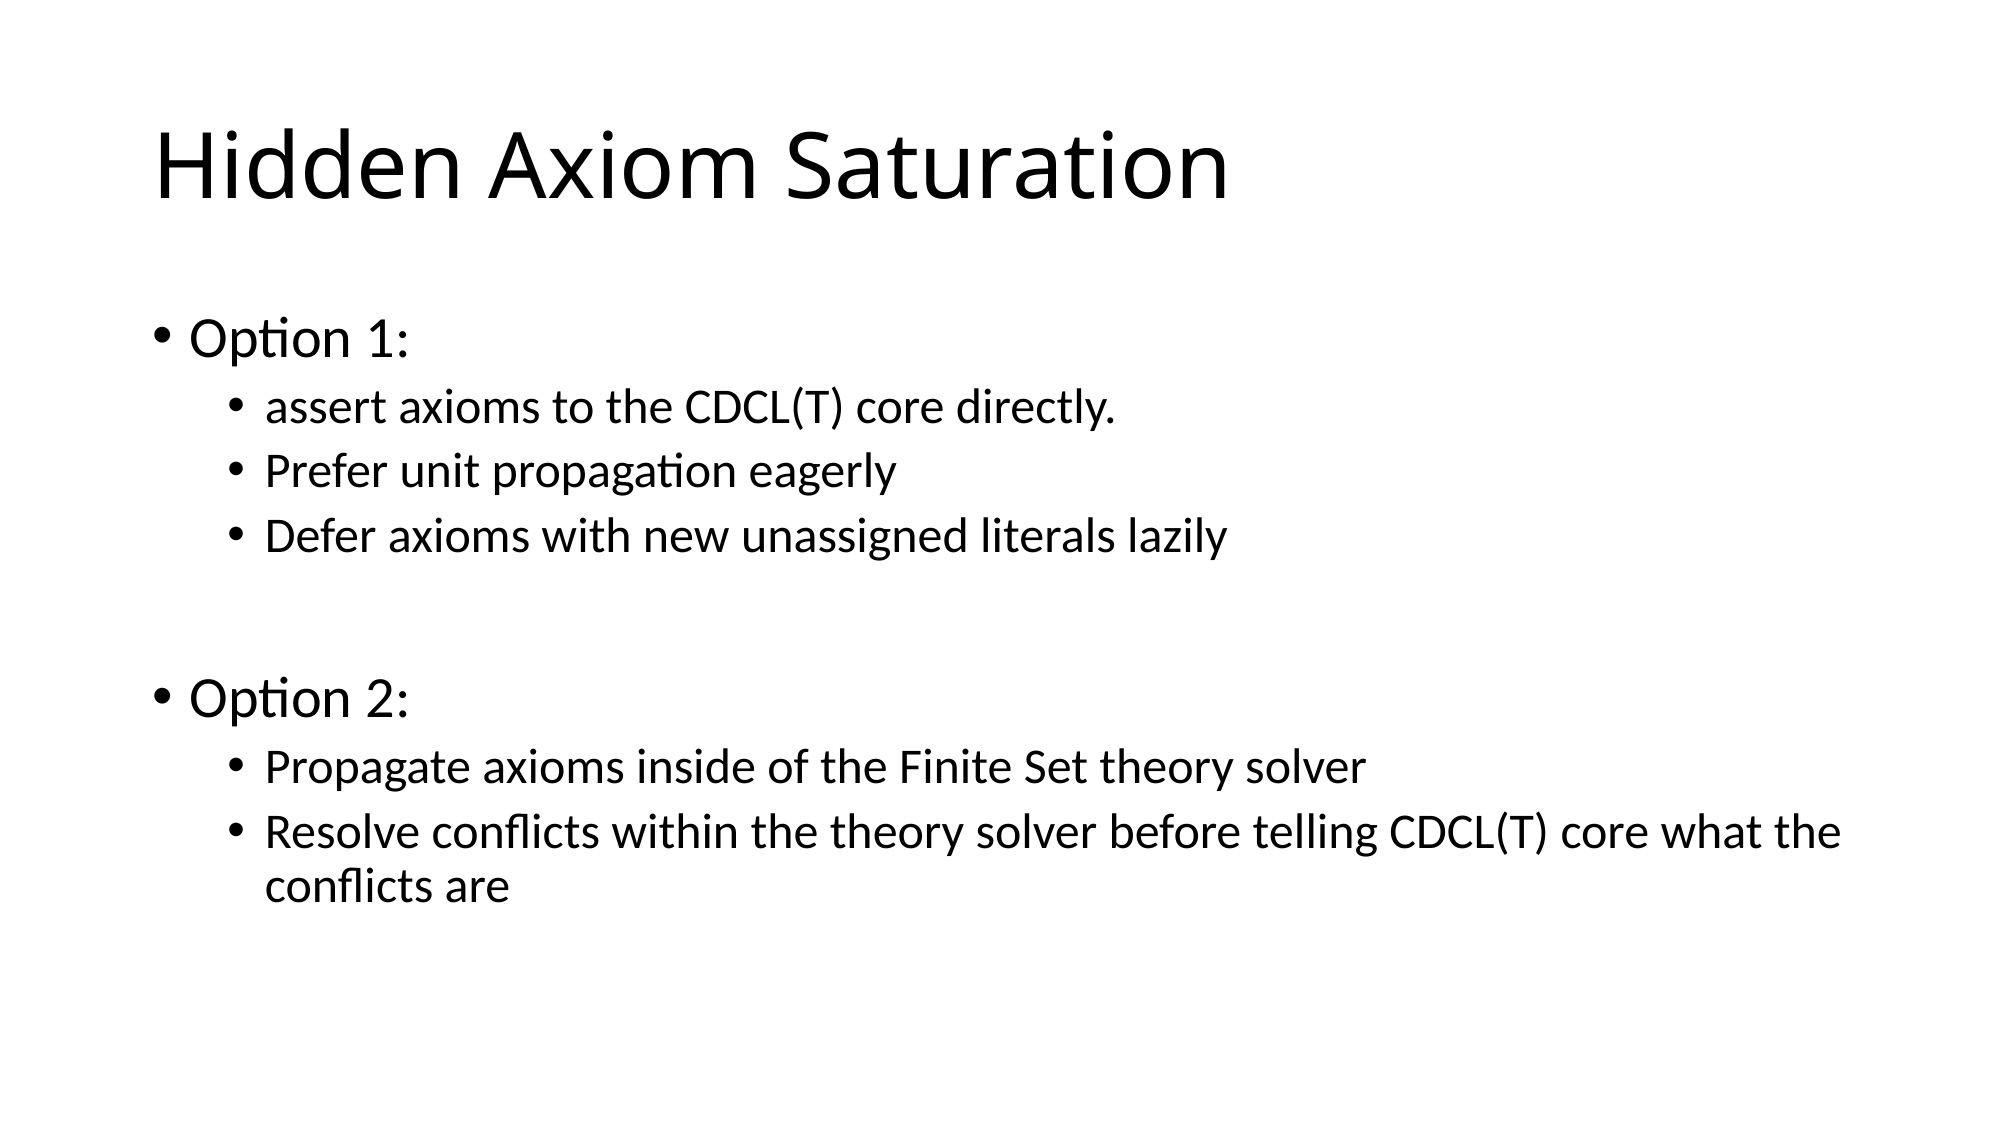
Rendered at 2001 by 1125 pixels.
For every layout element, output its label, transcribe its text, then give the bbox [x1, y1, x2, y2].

title Hidden Axiom Saturation [137, 59, 1863, 278]
list Option 1: assert axioms to the CDCL(T) core directly. Prefer unit propagation eagerly Defer axioms with new unassigned literals lazily Option 2: Propagate axioms inside of the Finite Set theory solver Resolve conflicts within the theory solver before telling CDCL(T) core what the conflicts are [137, 299, 1863, 1014]
